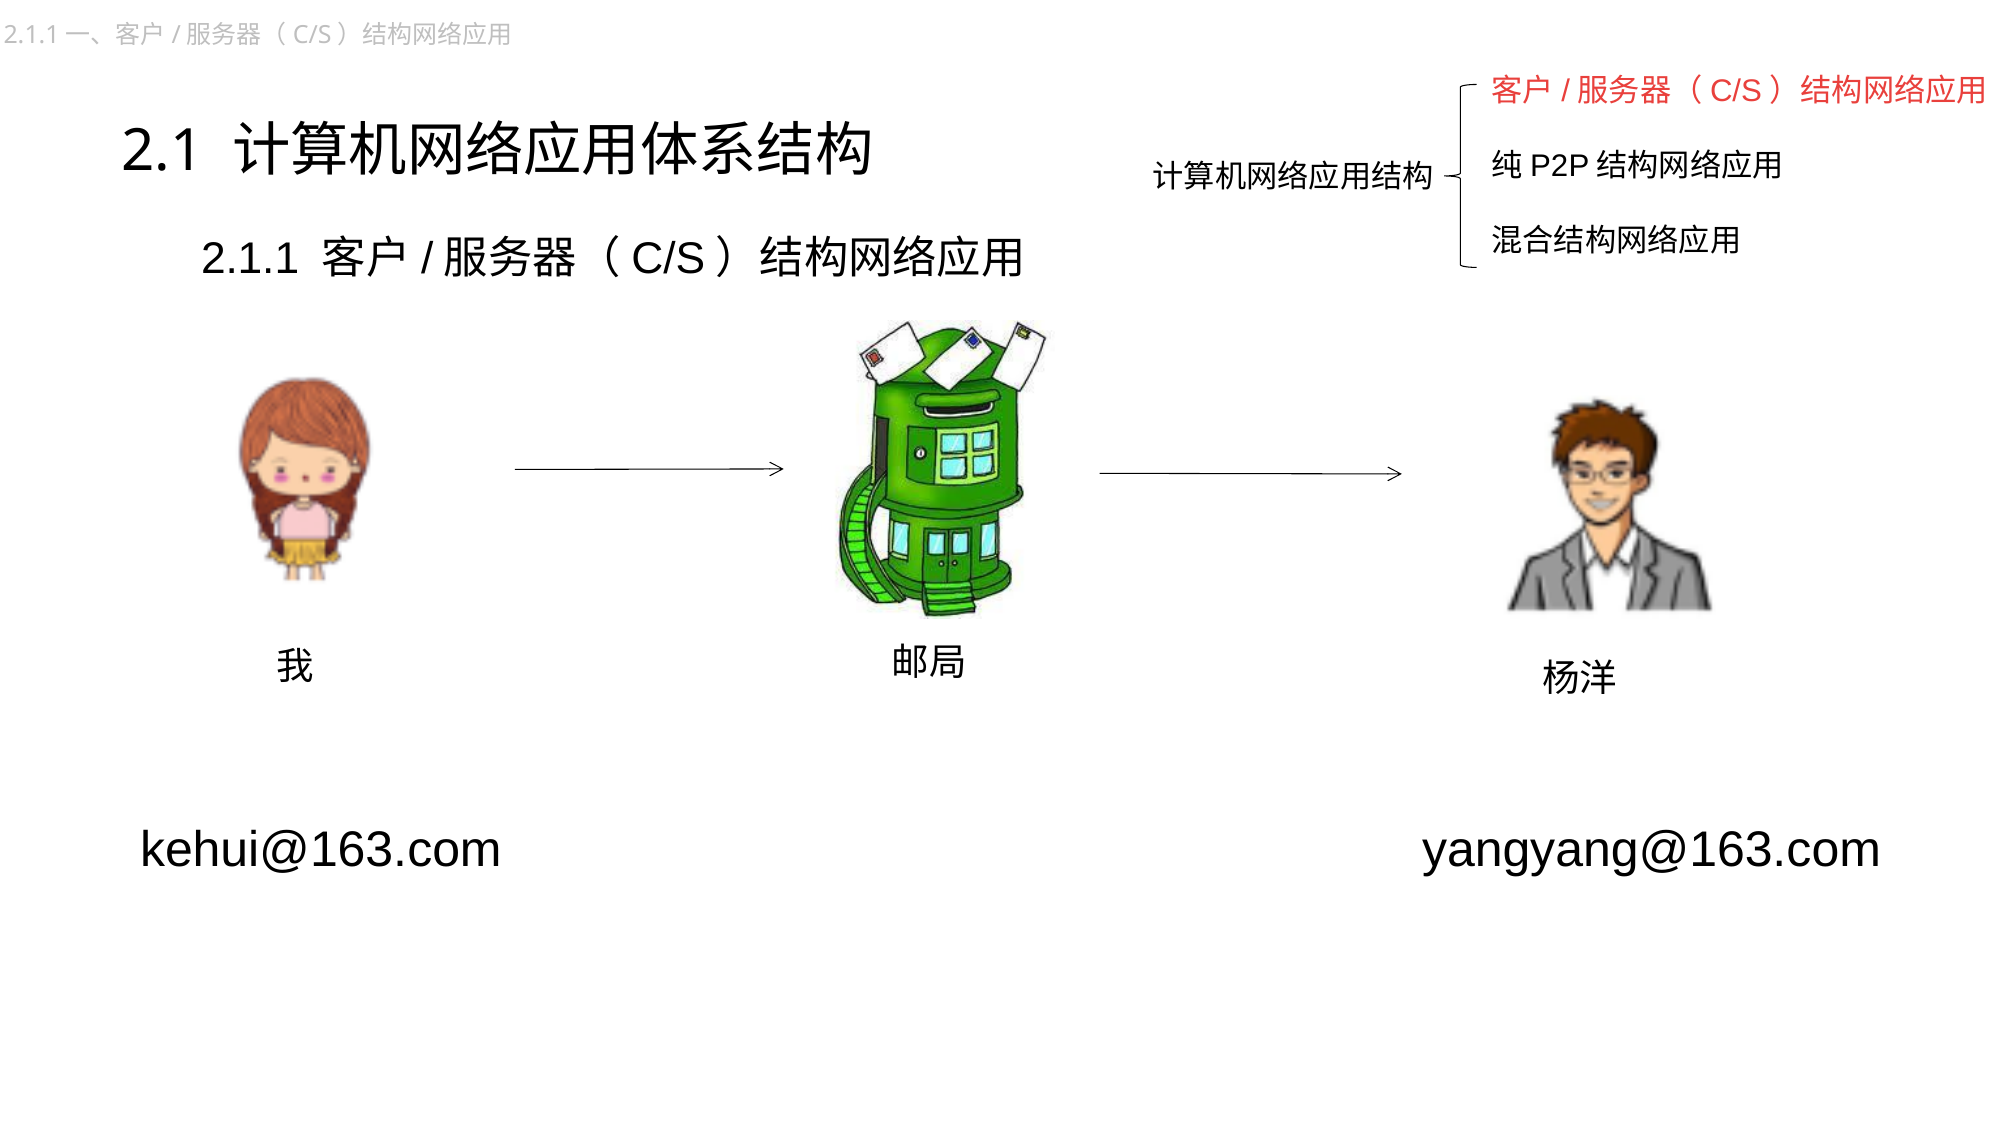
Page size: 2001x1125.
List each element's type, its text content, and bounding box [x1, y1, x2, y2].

picture [158, 336, 453, 619]
text_box kehui@163.com [125, 809, 561, 885]
title 2.1 计算机网络应用体系结构 [106, 42, 1832, 260]
text_box 邮局 [877, 630, 1099, 691]
text_box 2.1.1 客户/服务器（C/S）结构网络应用 [186, 221, 1209, 290]
text_box 计算机网络应用结构 [1137, 148, 1459, 201]
picture [1421, 347, 1726, 626]
picture [794, 320, 1081, 619]
text_box 杨洋 [1527, 646, 1691, 707]
text_box 2.1.1一、客户/服务器（C/S）结构网络应用 [0, 11, 528, 57]
text_box 我 [261, 634, 408, 695]
text_box [1444, 83, 1477, 268]
text_box yangyang@163.com [1407, 809, 2000, 885]
text_box 客户/服务器（C/S）结构网络应用 纯P2P结构网络应用 混合结构网络应用 [1476, 63, 2000, 265]
